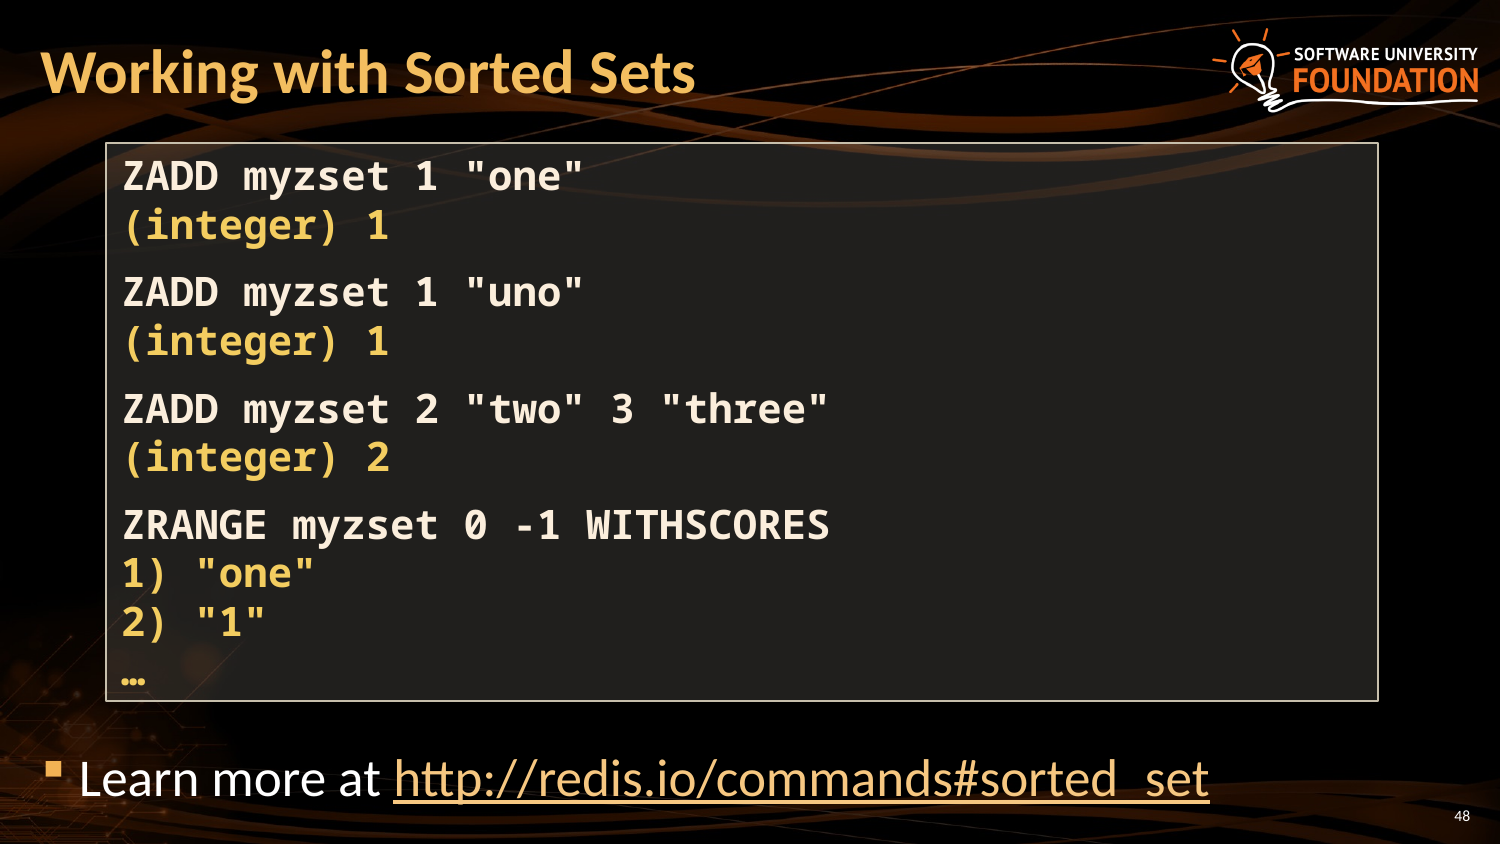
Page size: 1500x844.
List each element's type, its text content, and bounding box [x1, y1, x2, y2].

picture [0, 0, 1500, 844]
text_box ZADD myzset 1 "one" (integer) 1 ZADD myzset 1 "uno" (integer) 1 ZADD myzset 2 "two" 3 "three" (integer) 2 ZRANGE myzset 0 -1 WITHSCORES 1) "one" 2) "1" … [106, 142, 1379, 701]
title Working with Sorted Sets [23, 4, 1202, 142]
list Learn more at http://redis.io/commands#sorted_set [23, 731, 1476, 827]
